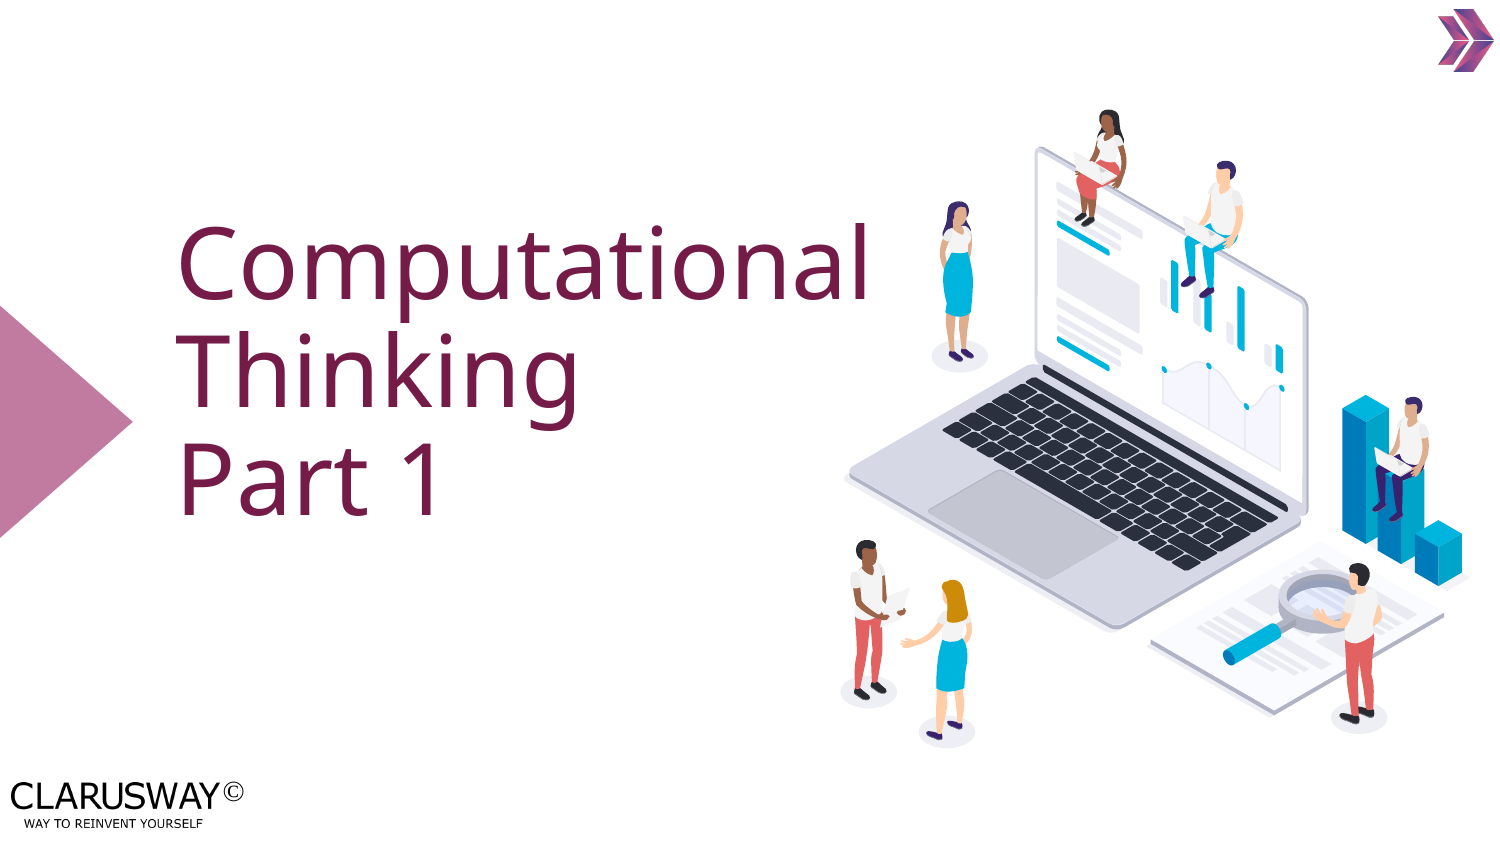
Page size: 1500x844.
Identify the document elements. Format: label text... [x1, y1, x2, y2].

title Computational Thinking Part 1 [175, 312, 834, 546]
picture [11, 782, 220, 828]
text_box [839, 109, 1471, 749]
picture [1438, 9, 1494, 72]
